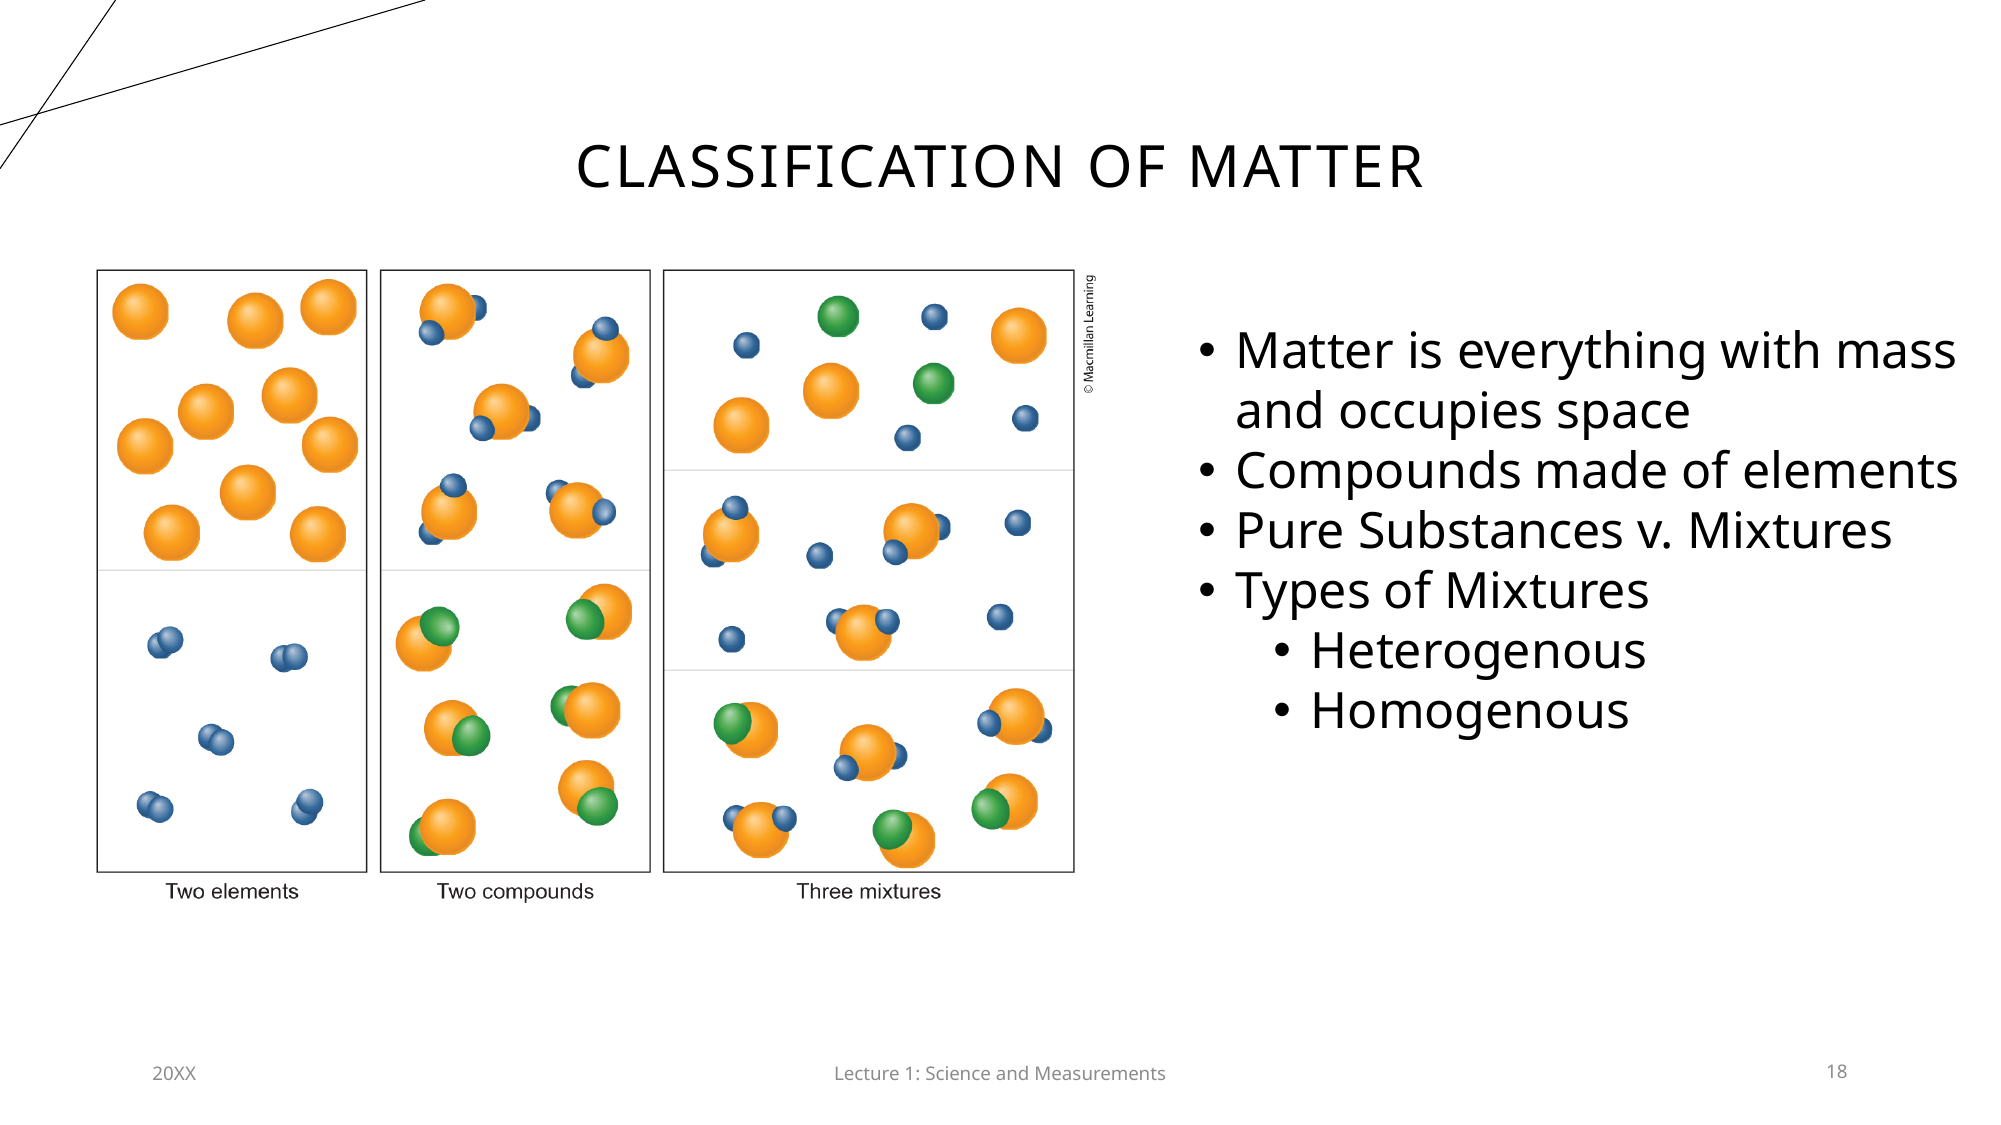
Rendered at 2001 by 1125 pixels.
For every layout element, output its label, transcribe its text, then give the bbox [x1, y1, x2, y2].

slide_number 20XX [137, 1042, 588, 1103]
footer Lecture 1: Science and Measurements​ [662, 1042, 1338, 1103]
text_box Matter is everything with mass and occupies space Compounds made of elements Pure Substances v. Mixtures Types of Mixtures Heterogenous Homogenous [1183, 311, 1980, 867]
slide_number 18 [1412, 1042, 1863, 1103]
picture [92, 265, 1100, 907]
title Classification of matter [137, 59, 1863, 278]
